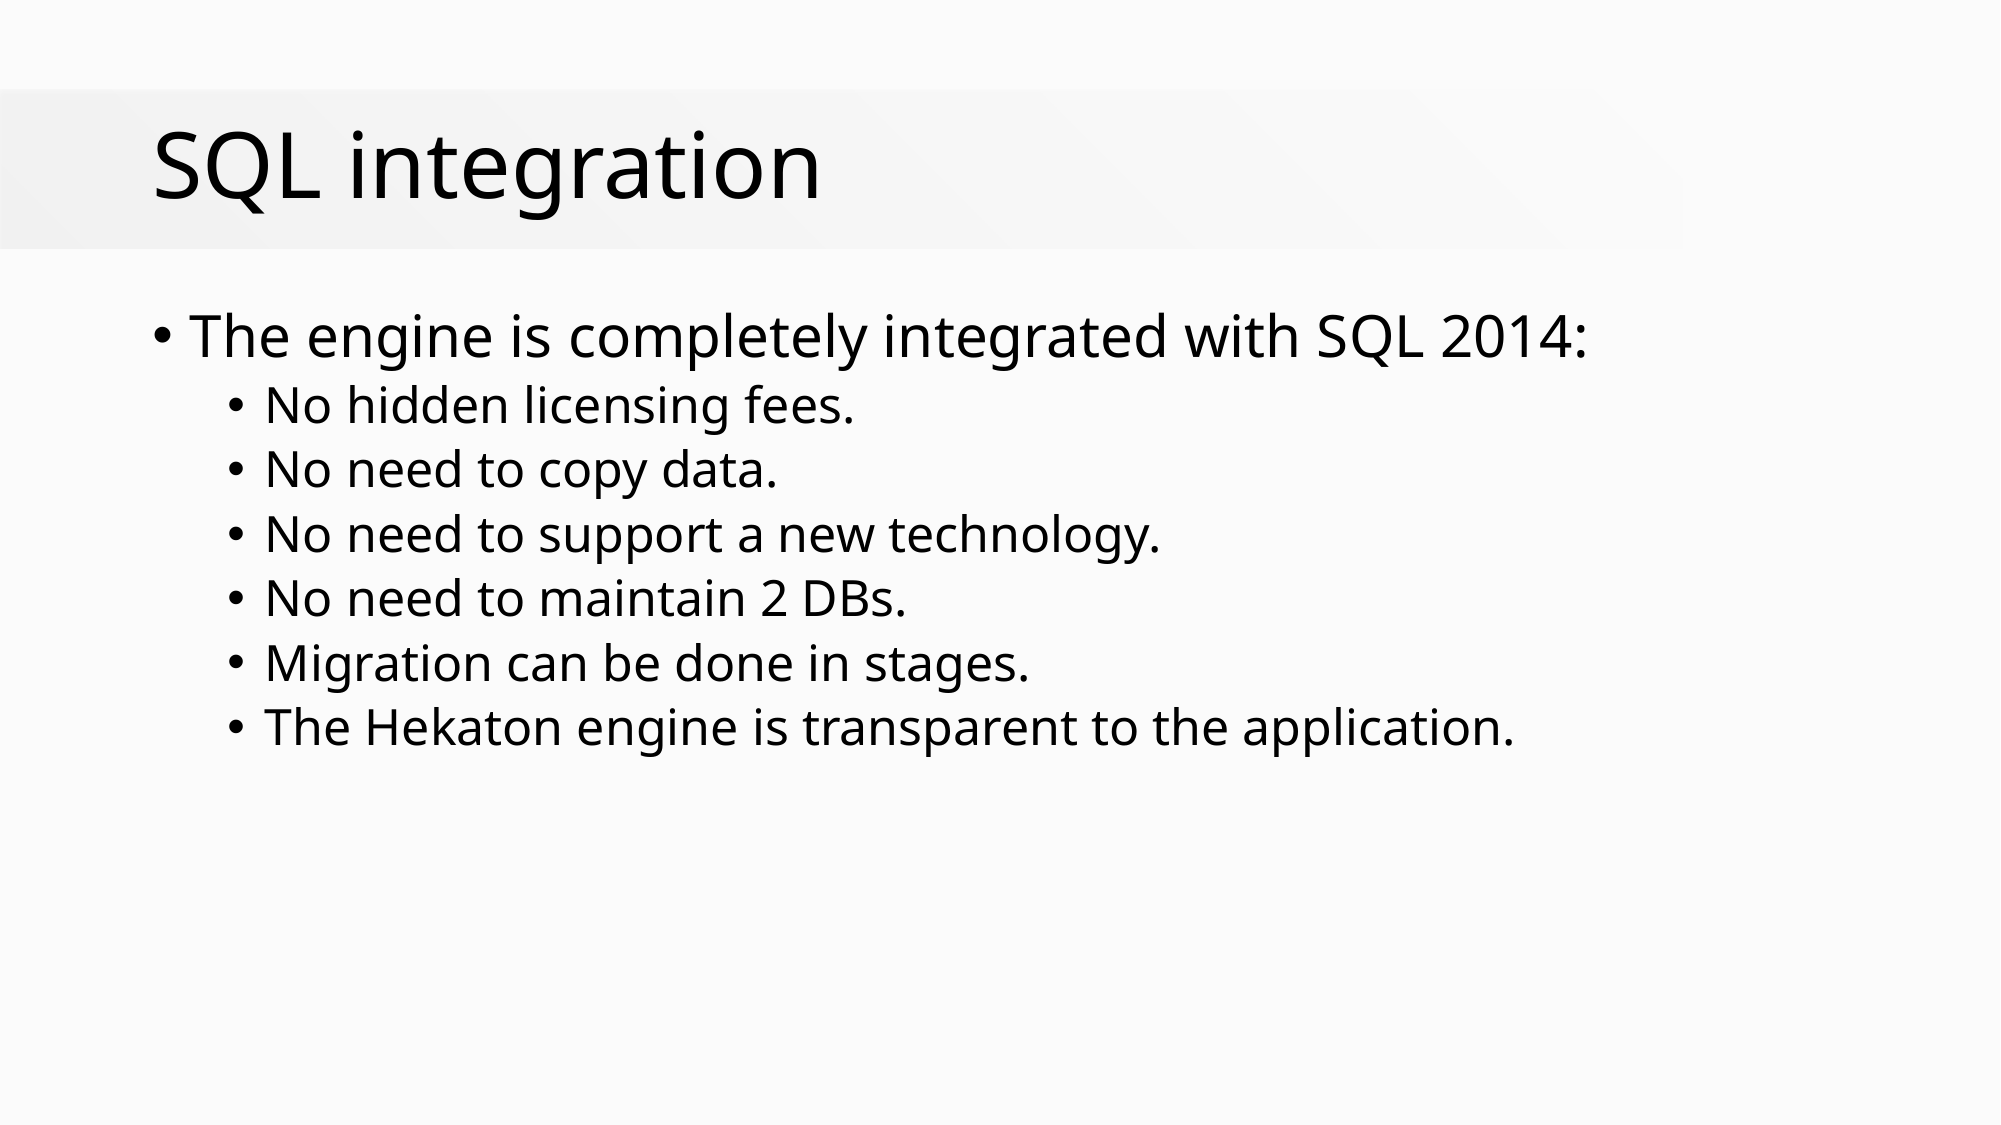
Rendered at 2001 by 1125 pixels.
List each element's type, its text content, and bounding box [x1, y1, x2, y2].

title SQL integration [137, 59, 1863, 278]
list The engine is completely integrated with SQL 2014: No hidden licensing fees. No need to copy data. No need to support a new technology. No need to maintain 2 DBs. Migration can be done in stages. The Hekaton engine is transparent to the application. [137, 299, 1863, 1014]
